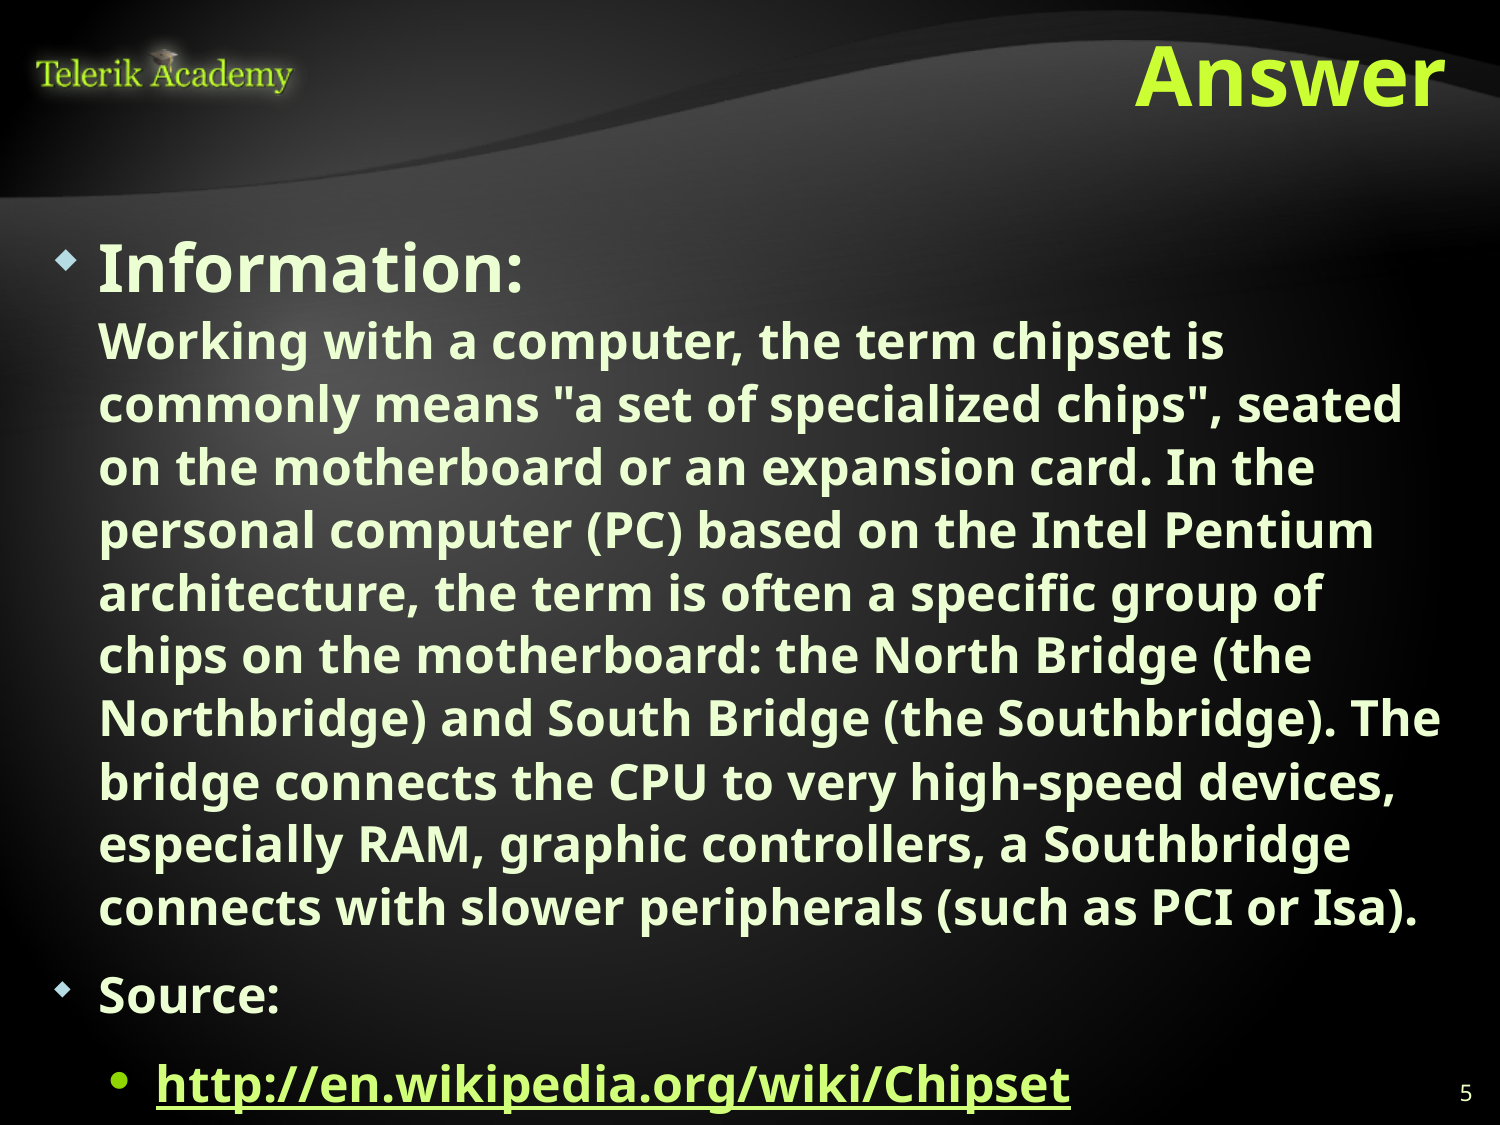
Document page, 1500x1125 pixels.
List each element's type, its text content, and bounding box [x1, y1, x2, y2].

list Information: Working with a computer, the term chipset is commonly means "a set of specialized chips", seated on the motherboard or an expansion card. In the personal computer (PC) based on the Intel Pentium architecture, the term is often a specific group of chips on the motherboard: the North Bridge (the Northbridge) and South Bridge (the Southbridge). The bridge connects the CPU to very high-speed devices, especially RAM, graphic controllers, a Southbridge connects with slower peripherals (such as PCI or Isa). Source: http://en.wikipedia.org/wiki/Chipset [37, 149, 1463, 1100]
title Answer [300, 12, 1463, 149]
slide_number 5 [1412, 1074, 1488, 1113]
picture [0, 0, 1500, 1125]
